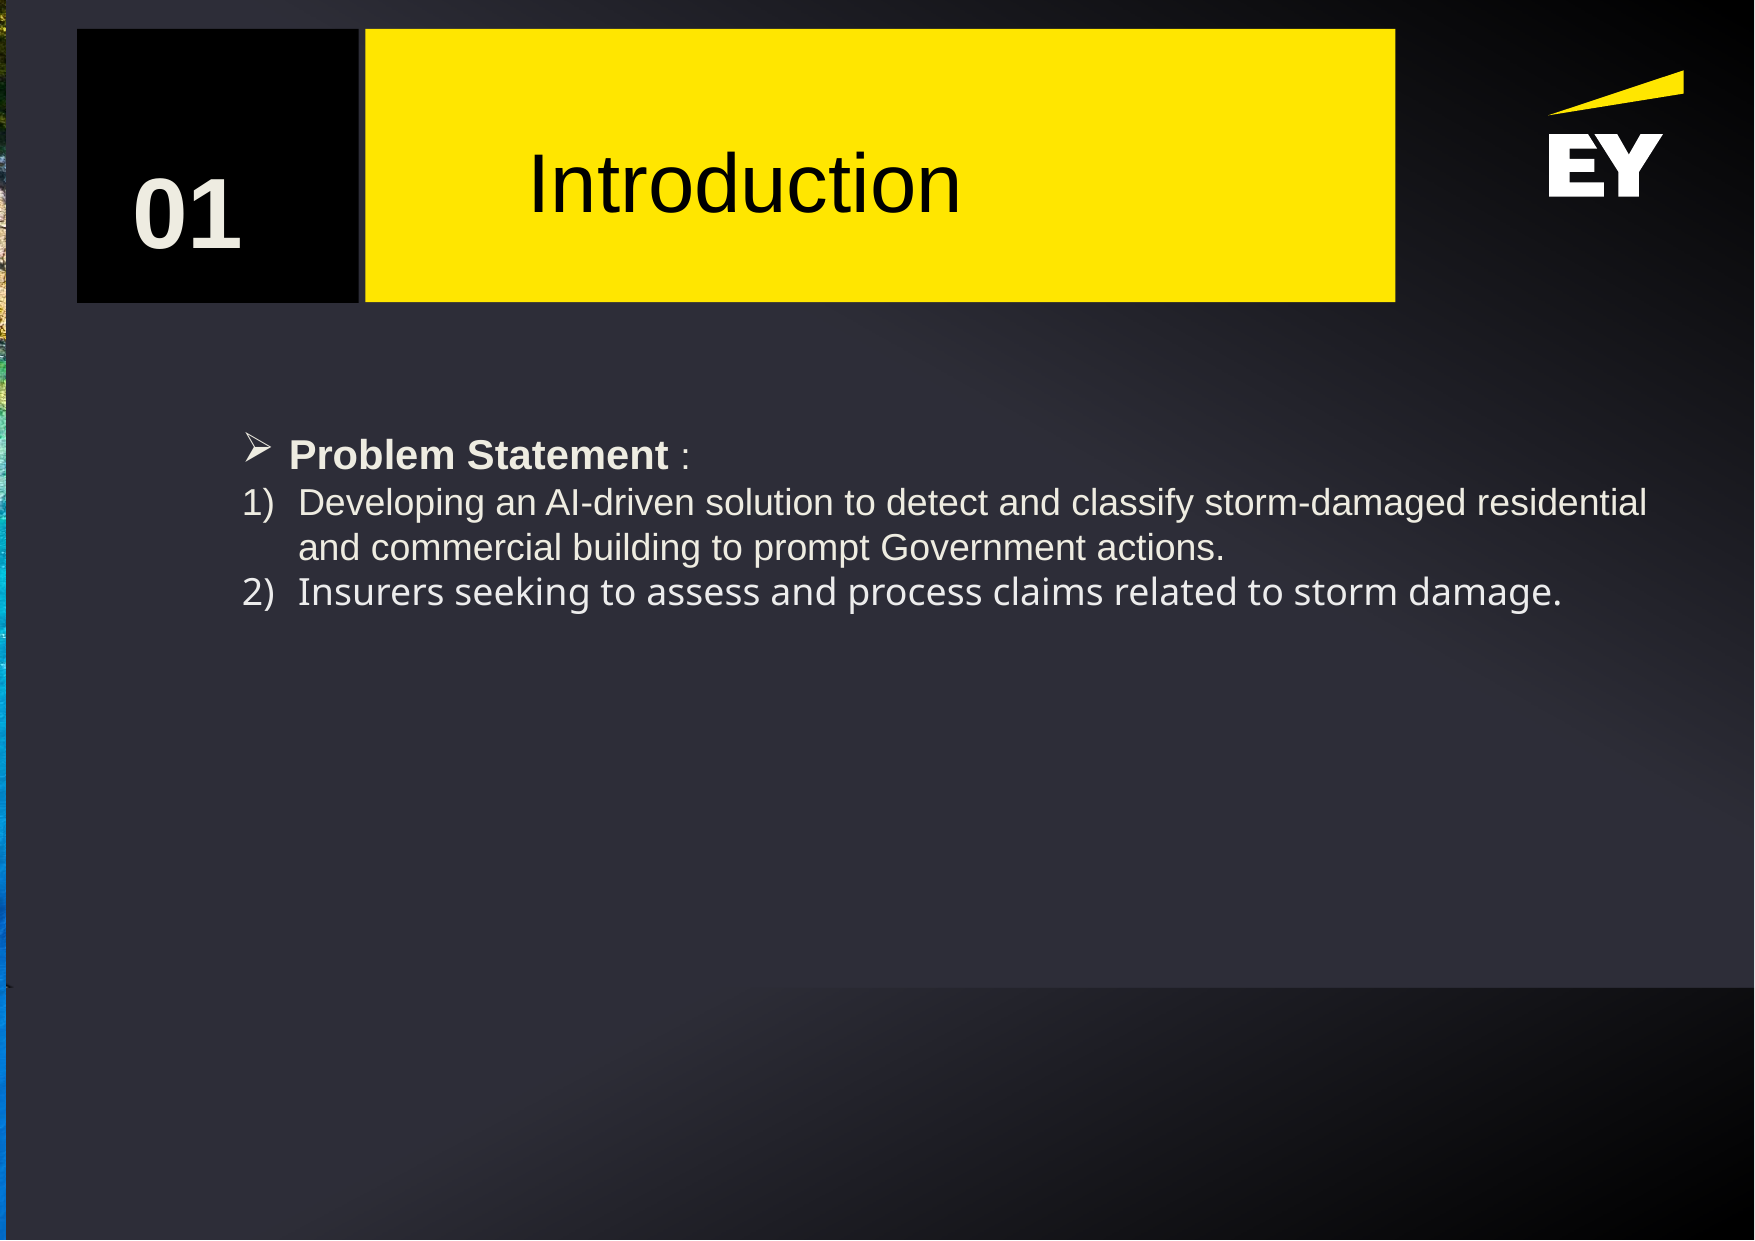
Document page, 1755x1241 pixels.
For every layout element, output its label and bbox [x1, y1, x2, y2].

text_box [1547, 70, 1684, 197]
text_box [0, 0, 1755, 1241]
